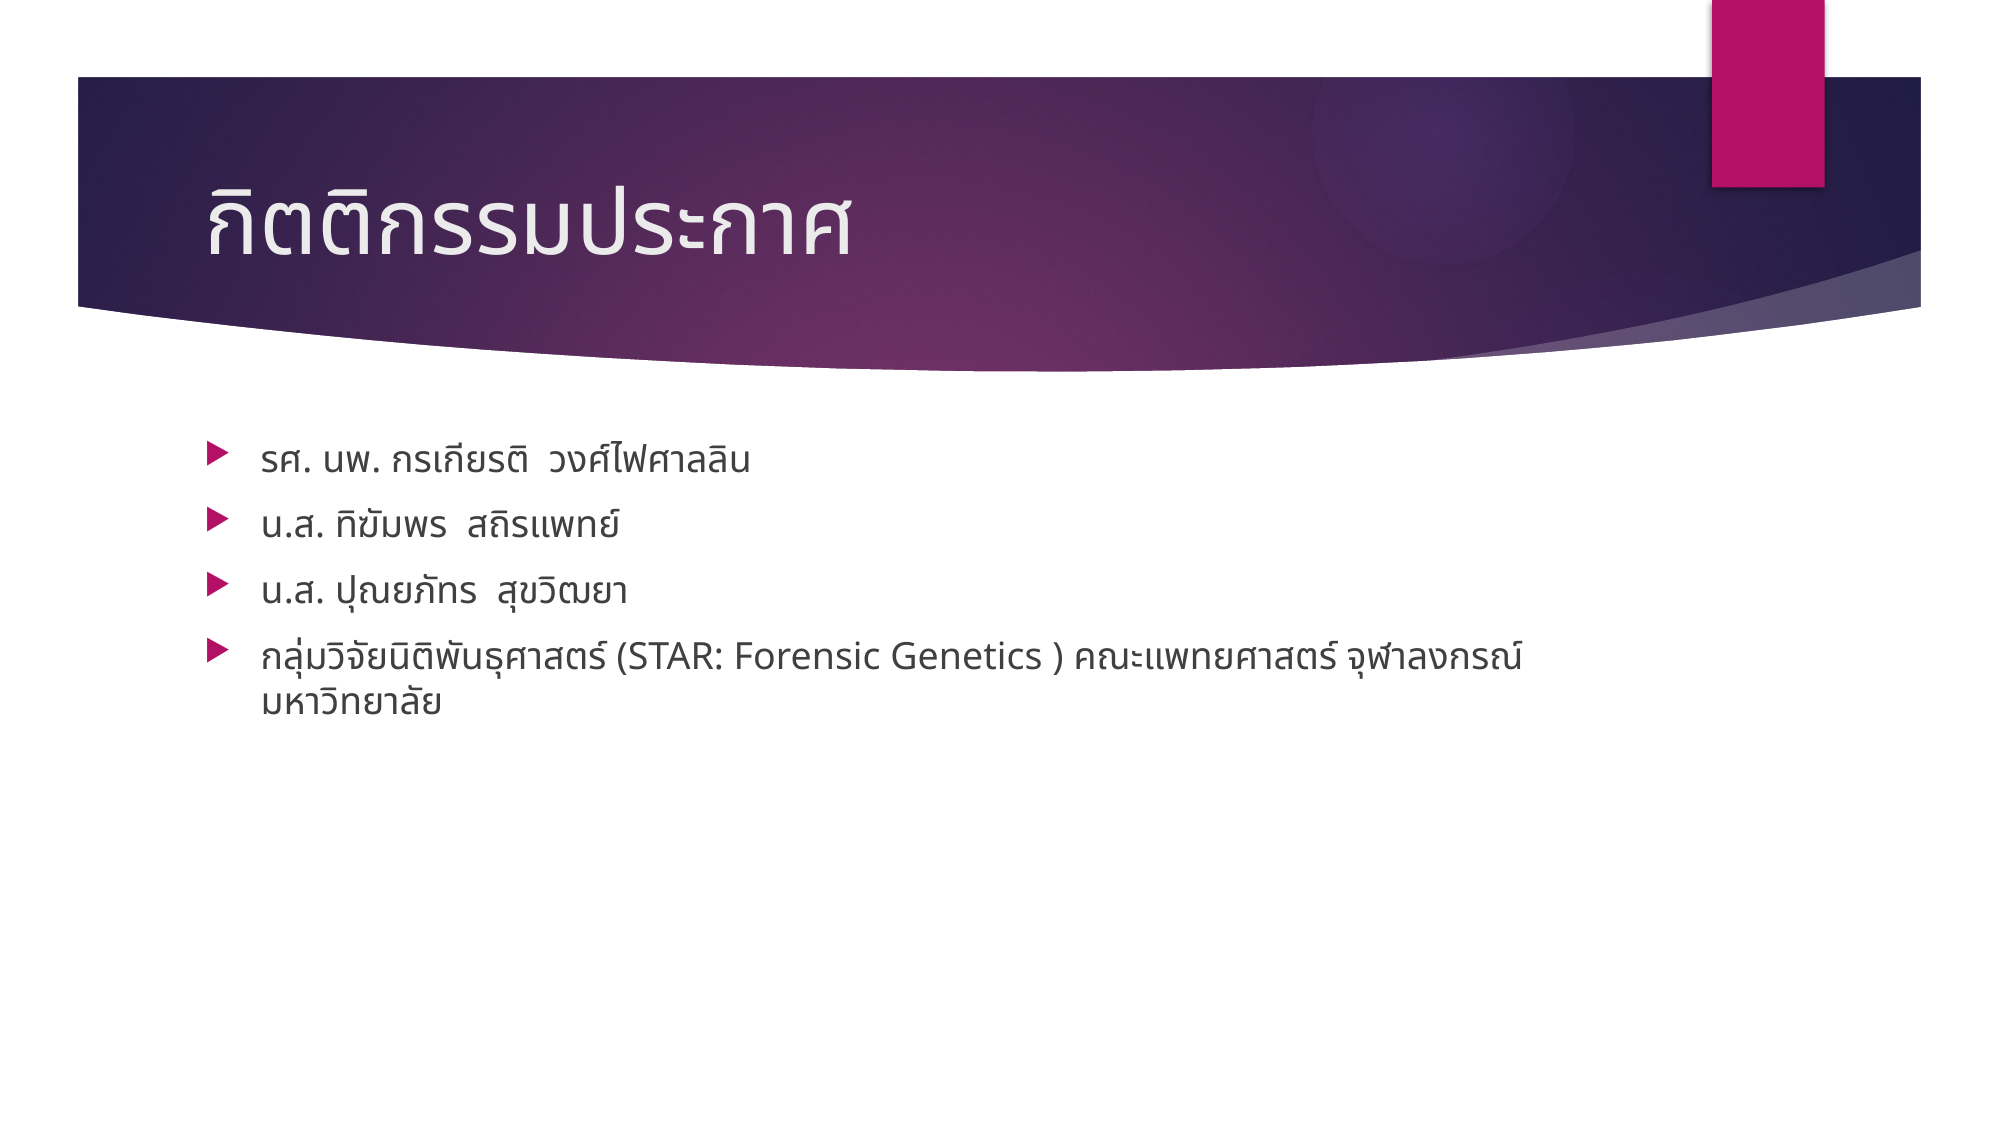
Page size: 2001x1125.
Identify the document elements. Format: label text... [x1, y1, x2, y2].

title กิตติกรรมประกาศ [189, 159, 1627, 276]
list รศ. นพ. กรเกียรติ วงศ์ไฟศาลลิน น.ส. ทิฆัมพร สถิรแพทย์ น.ส. ปุณยภัทร สุขวิฒยา กลุ่มวิจัยนิติพันธุศาสตร์ (STAR: Forensic Genetics ) คณะแพทยศาสตร์ จุฬาลงกรณ์มหาวิทยาลัย [189, 427, 1638, 988]
